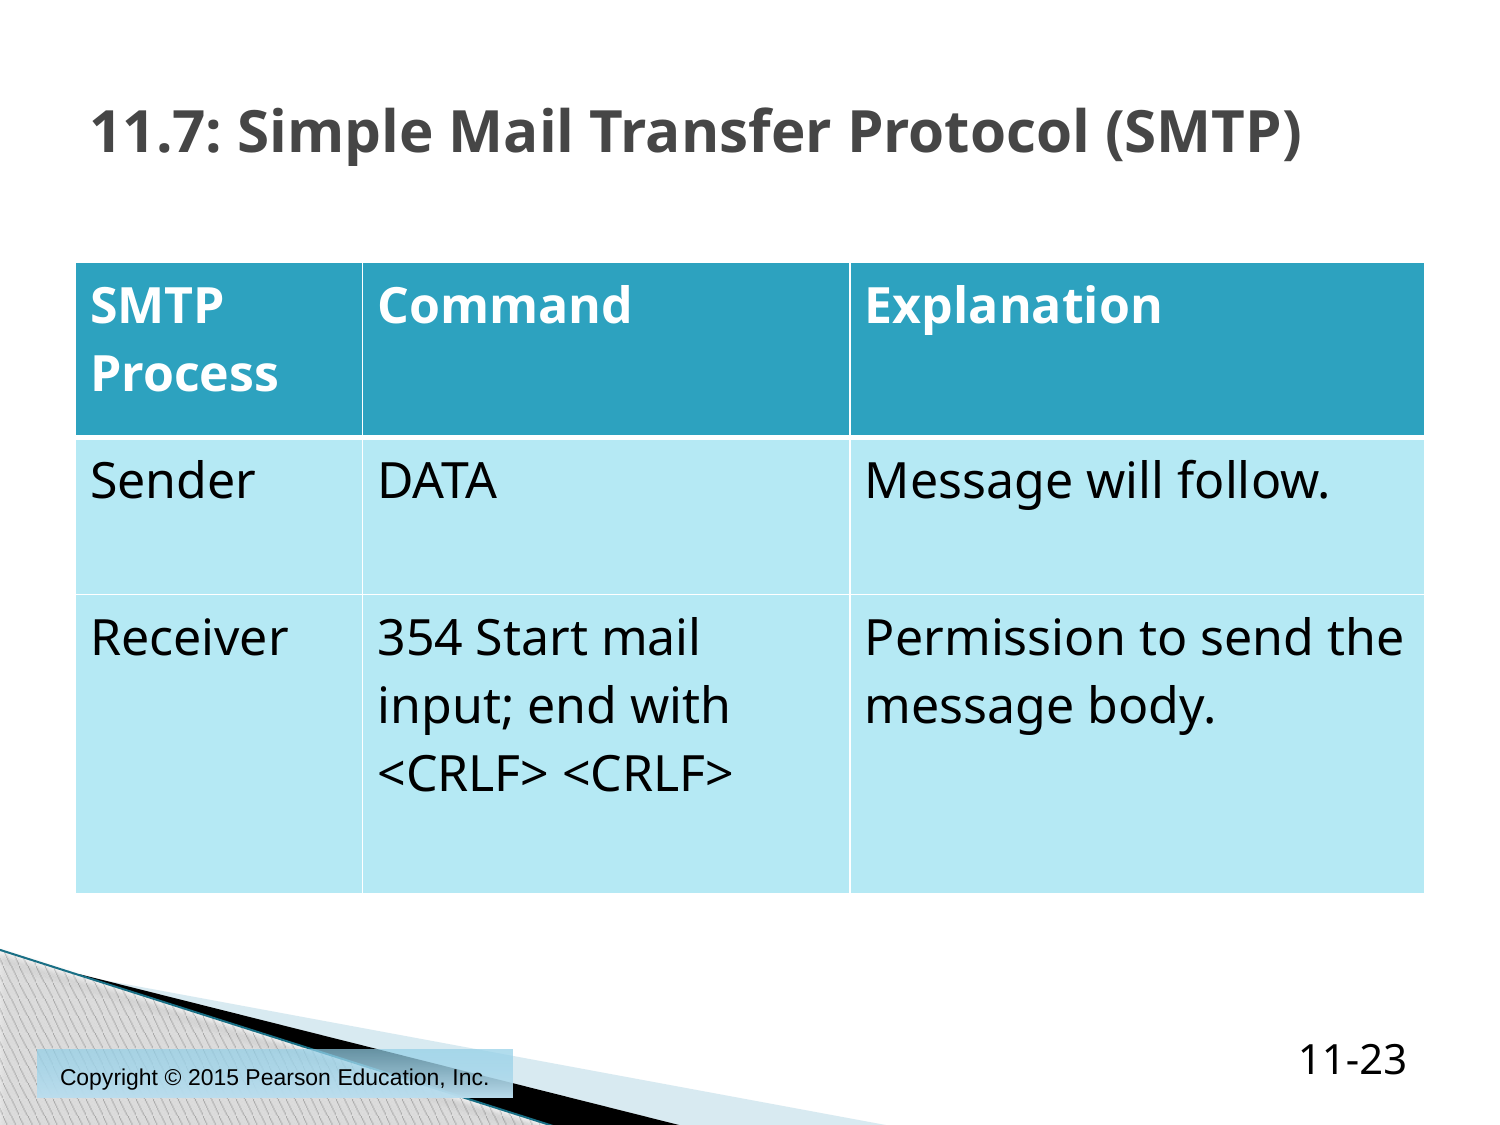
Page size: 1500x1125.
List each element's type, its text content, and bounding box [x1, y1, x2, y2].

table_cell 354 Start mail input; end with <CRLF> <CRLF> [363, 595, 849, 893]
footer Copyright © 2015 Pearson Education, Inc. [37, 1050, 513, 1098]
table_cell Permission to send the message body. [851, 595, 1424, 893]
table_header SMTP Process [76, 263, 362, 435]
table_header Explanation [851, 263, 1424, 435]
slide_number 11-23 [1212, 1037, 1423, 1098]
table_cell DATA [363, 440, 849, 594]
table_cell Sender [76, 440, 362, 594]
table_cell Message will follow. [851, 440, 1424, 594]
table_header Command [363, 263, 849, 435]
title 11.7: Simple Mail Transfer Protocol (SMTP) [75, 57, 1425, 200]
table_cell Receiver [76, 595, 362, 893]
